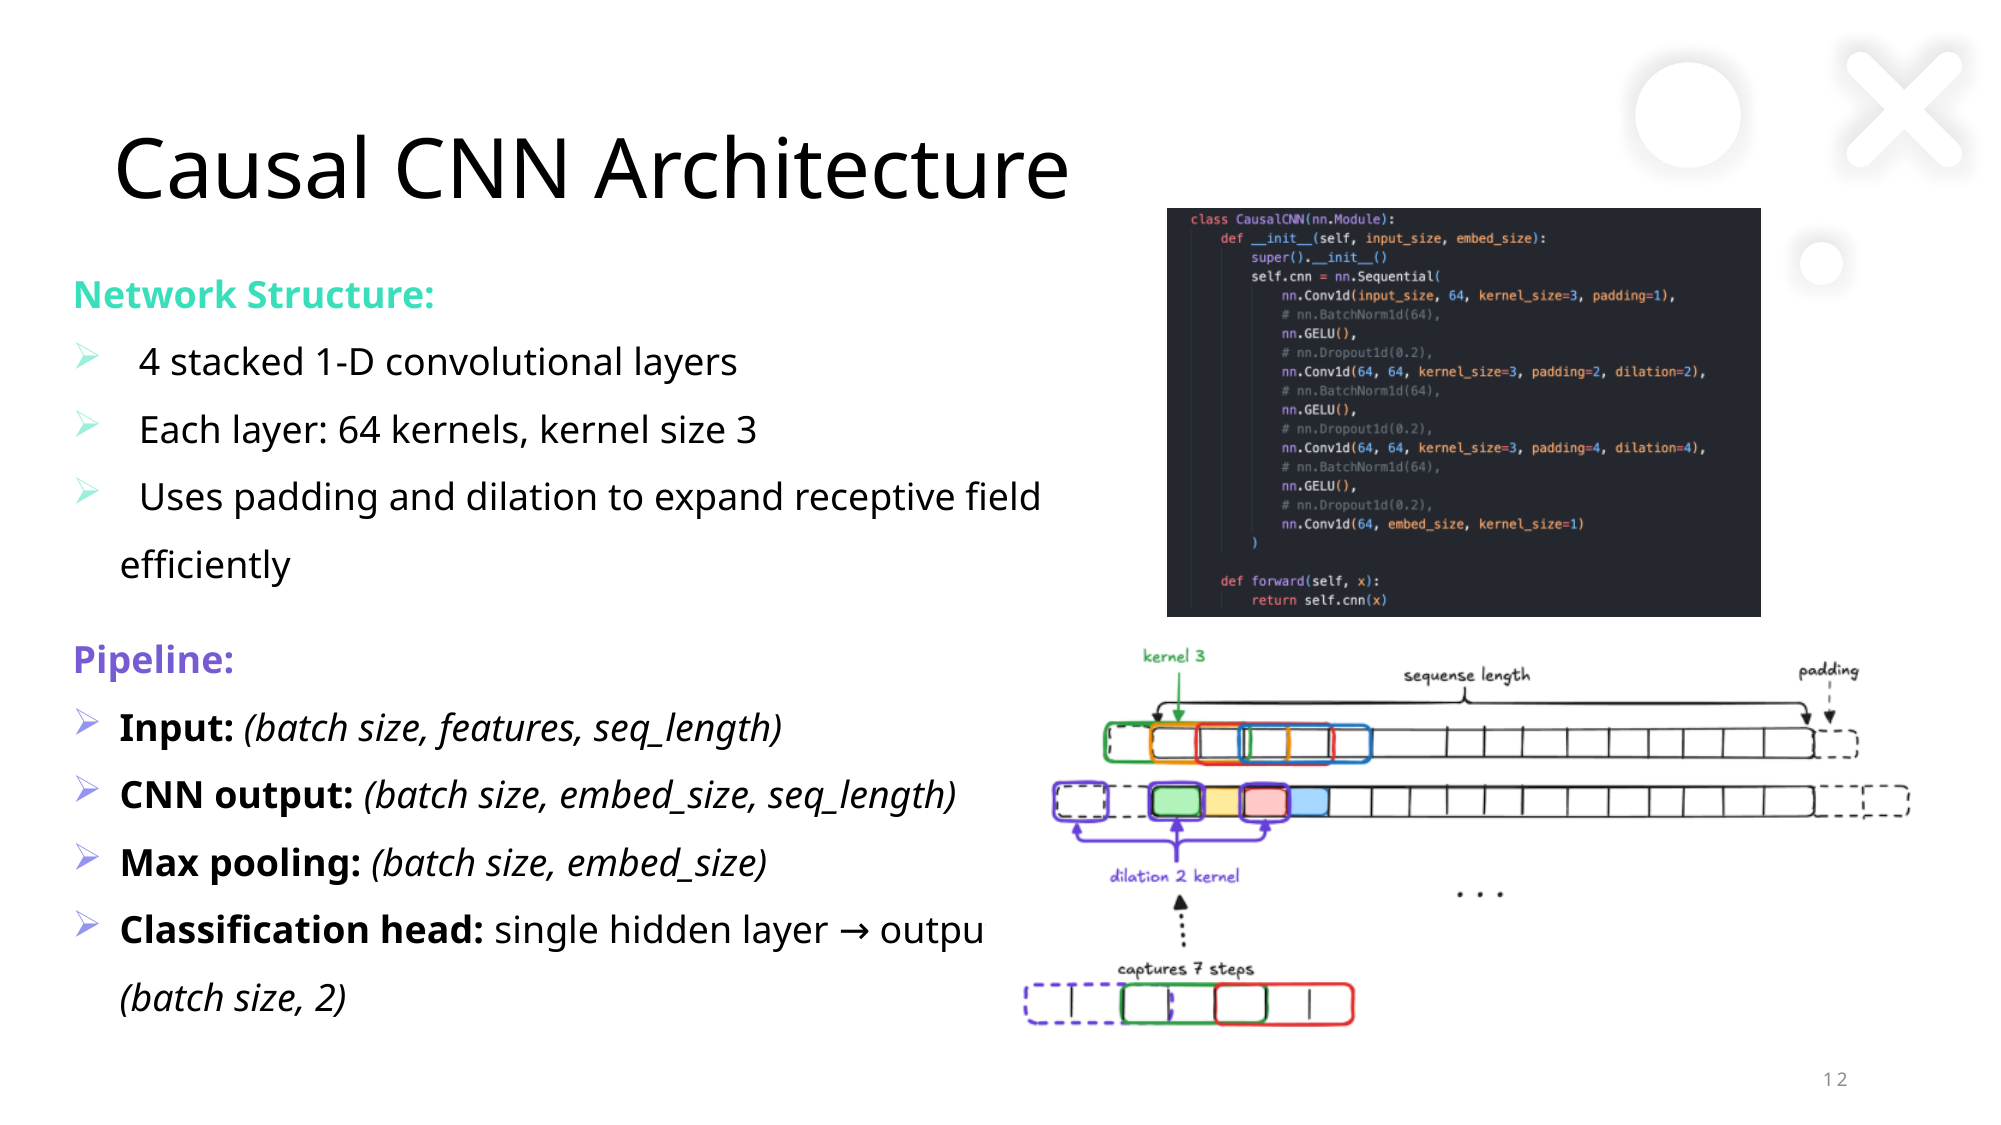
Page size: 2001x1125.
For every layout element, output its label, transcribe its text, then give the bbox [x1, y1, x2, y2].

text_box Causal CNN Architecture [98, 107, 1102, 223]
picture [986, 642, 1943, 1035]
picture [1167, 208, 1761, 617]
slide_number 12 [1412, 1050, 1863, 1110]
text_box Pipeline: Input: (batch size, features, seq_length) CNN output: (batch size, embed_size, seq_length) Max pooling: (batch size, embed_size) Classification head: single hidden layer → output (batch size, 2) [57, 606, 1061, 1027]
text_box Network Structure: 4 stacked 1-D convolutional layers Each layer: 64 kernels, kernel size 3 Uses padding and dilation to expand receptive field efficiently [57, 240, 1061, 594]
